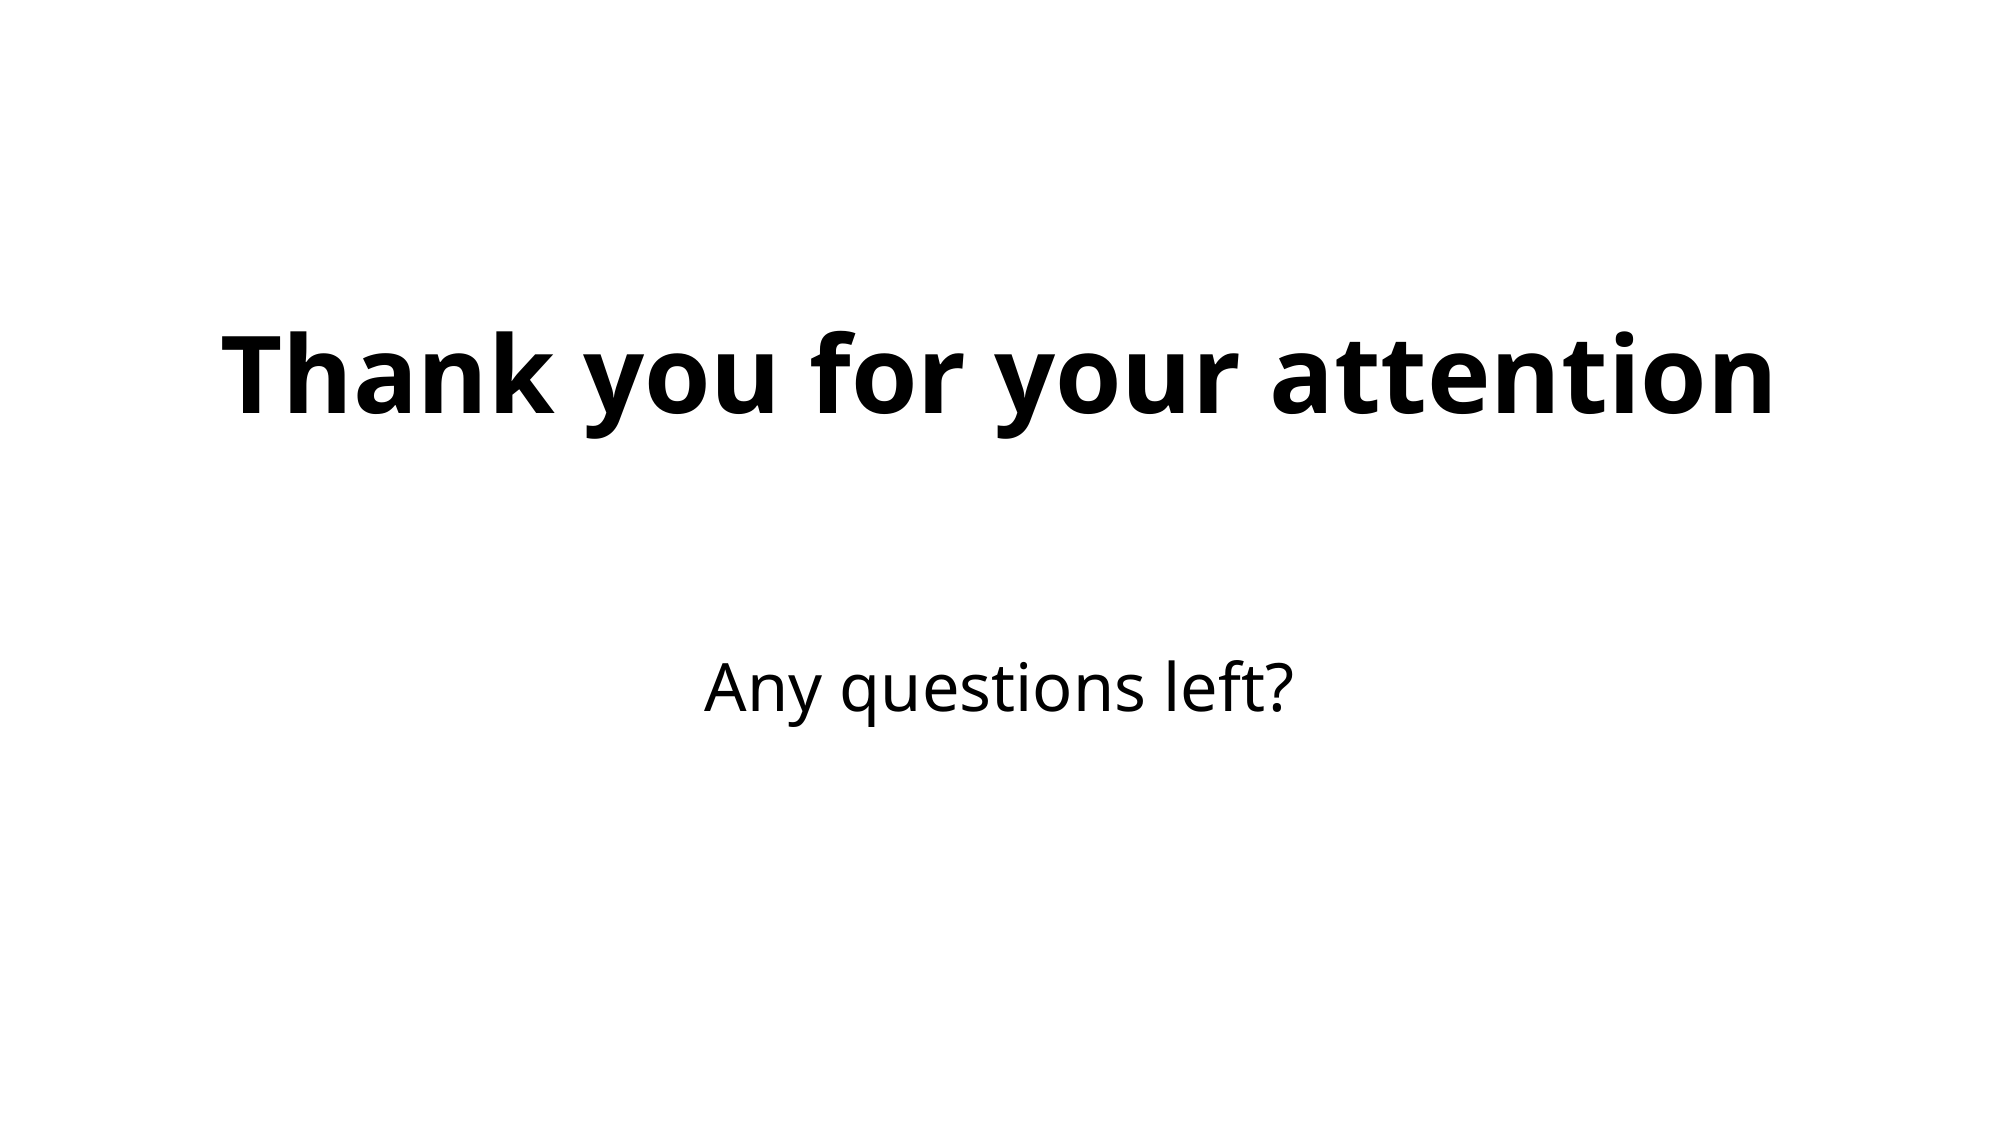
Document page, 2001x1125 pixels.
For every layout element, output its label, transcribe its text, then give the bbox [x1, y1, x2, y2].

text_box Any questions left? [690, 637, 1310, 733]
title Thank you for your attention [137, 270, 1863, 488]
